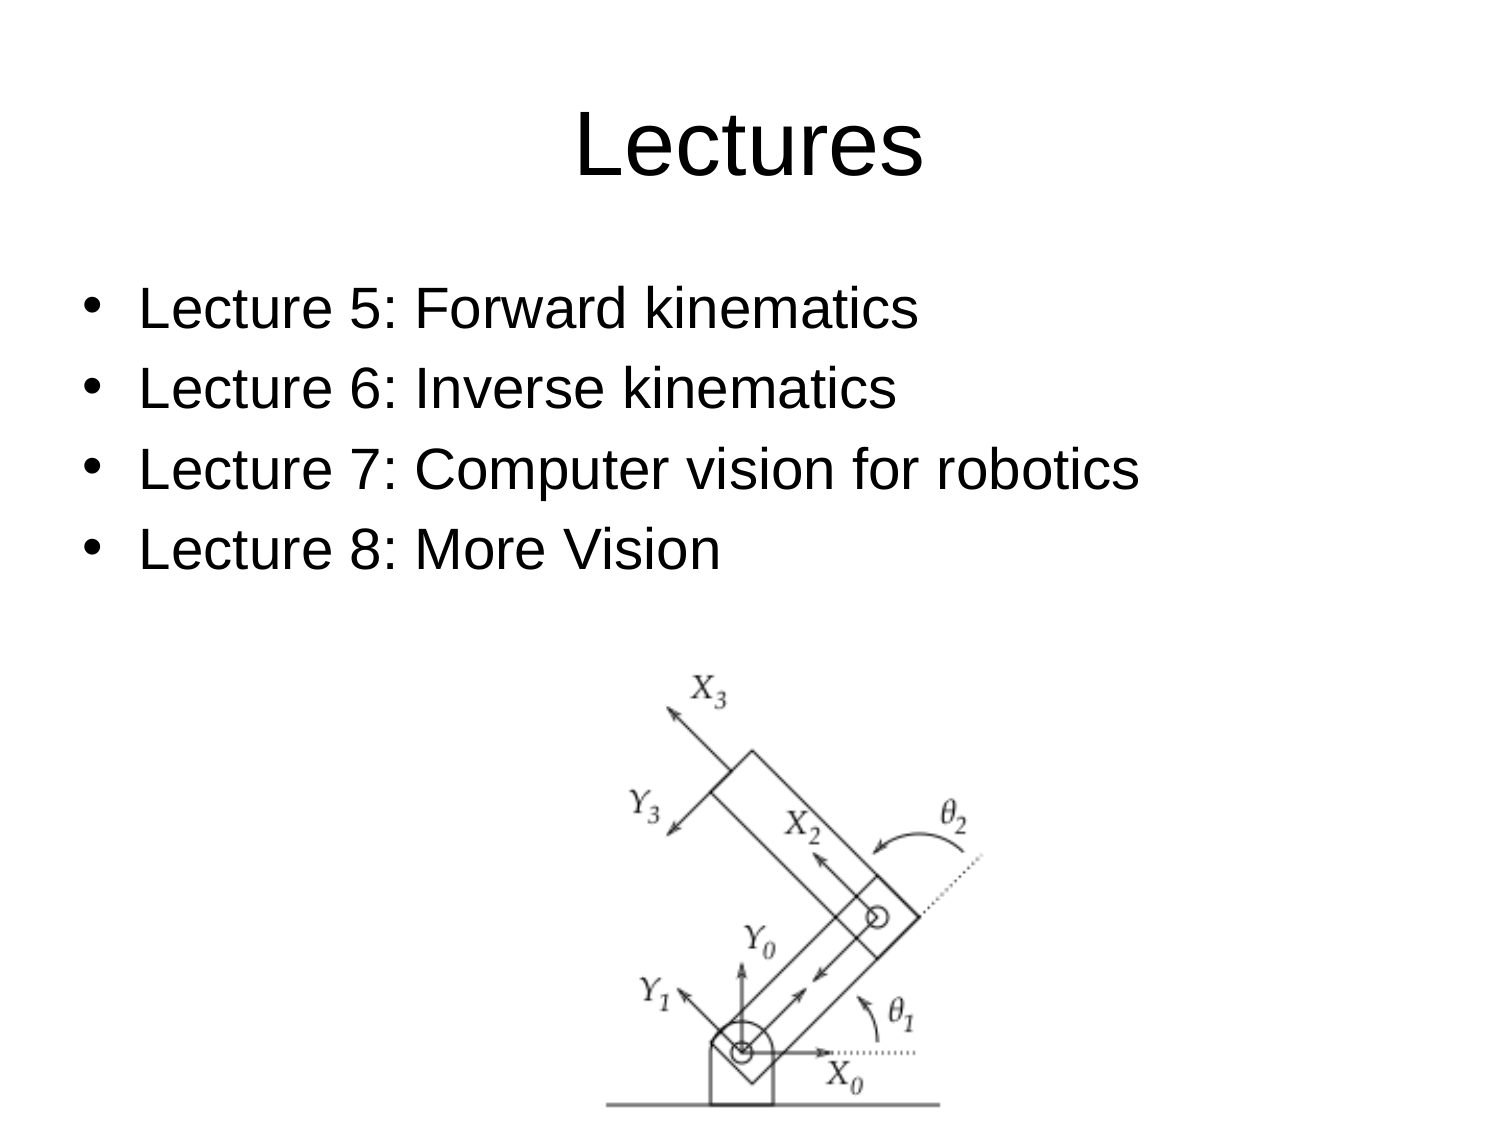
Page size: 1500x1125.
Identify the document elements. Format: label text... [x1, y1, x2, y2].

list Lecture 5: Forward kinematics Lecture 6: Inverse kinematics Lecture 7: Computer vision for robotics Lecture 8: More Vision [74, 261, 1426, 713]
picture [544, 605, 1045, 1125]
title Lectures [74, 44, 1426, 234]
